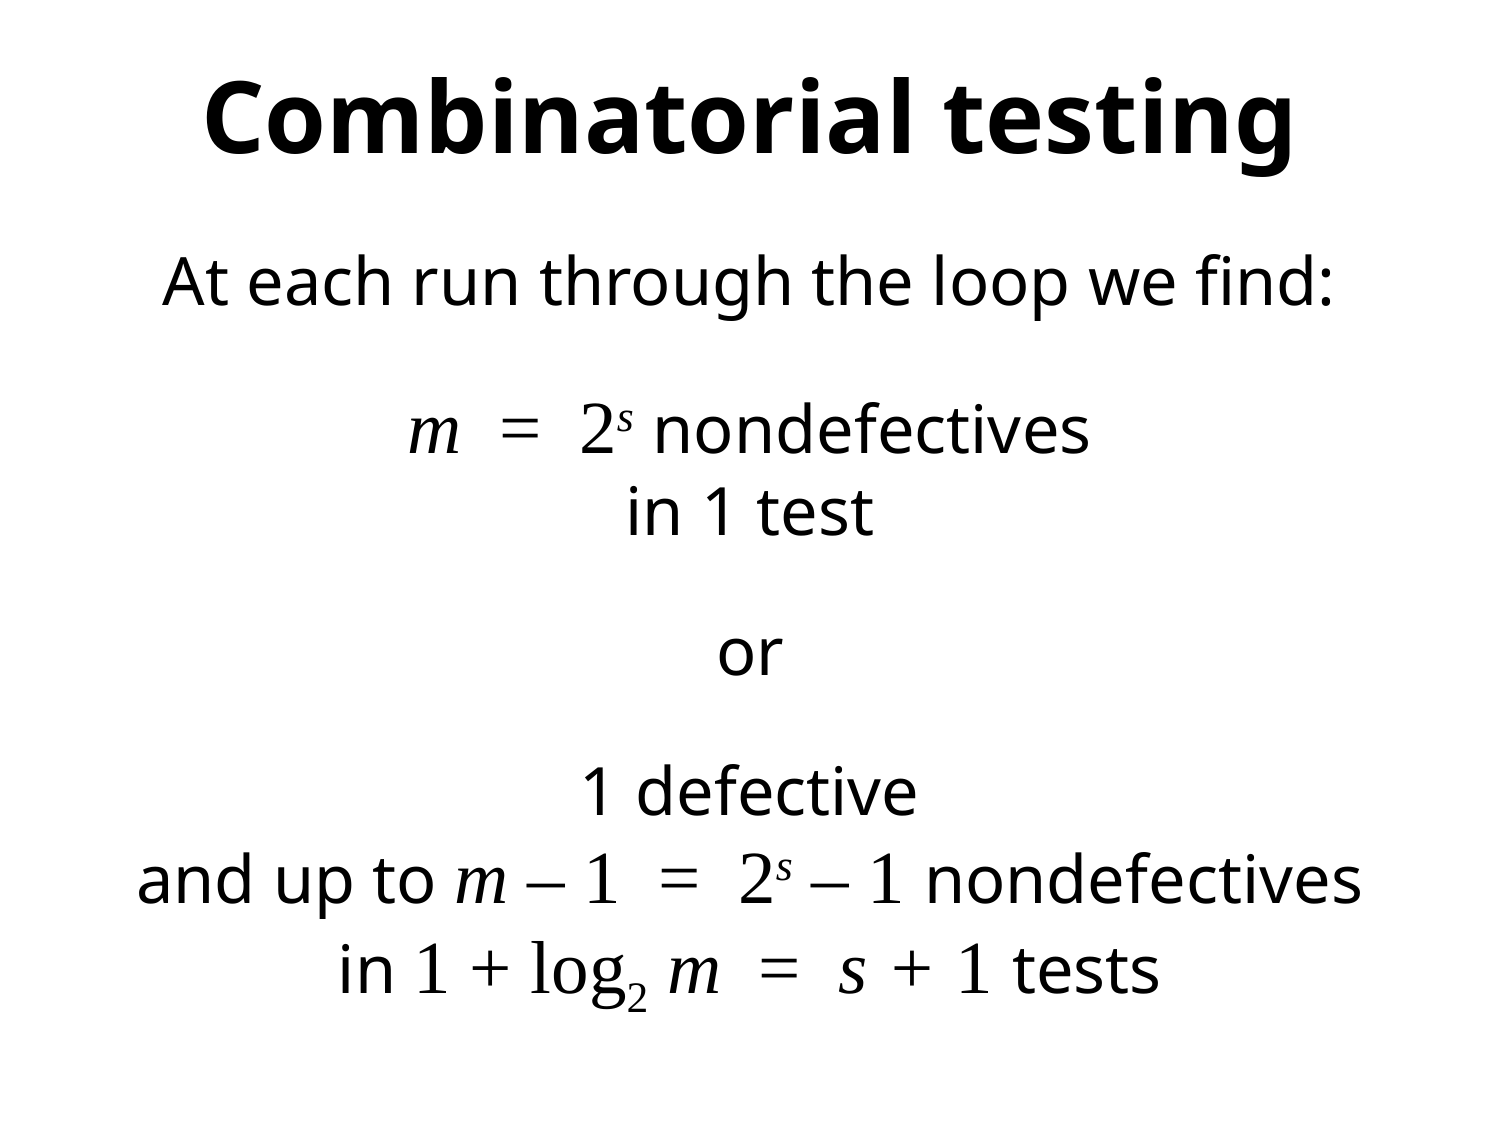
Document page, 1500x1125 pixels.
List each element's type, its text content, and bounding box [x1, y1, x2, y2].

title Combinatorial testing [0, 59, 1500, 231]
text_box At each run through the loop we find: m = 2s nondefectives in 1 test or 1 defective and up to m – 1 = 2s – 1 nondefectives in 1 + log2 m = s + 1 tests [0, 231, 1500, 1089]
